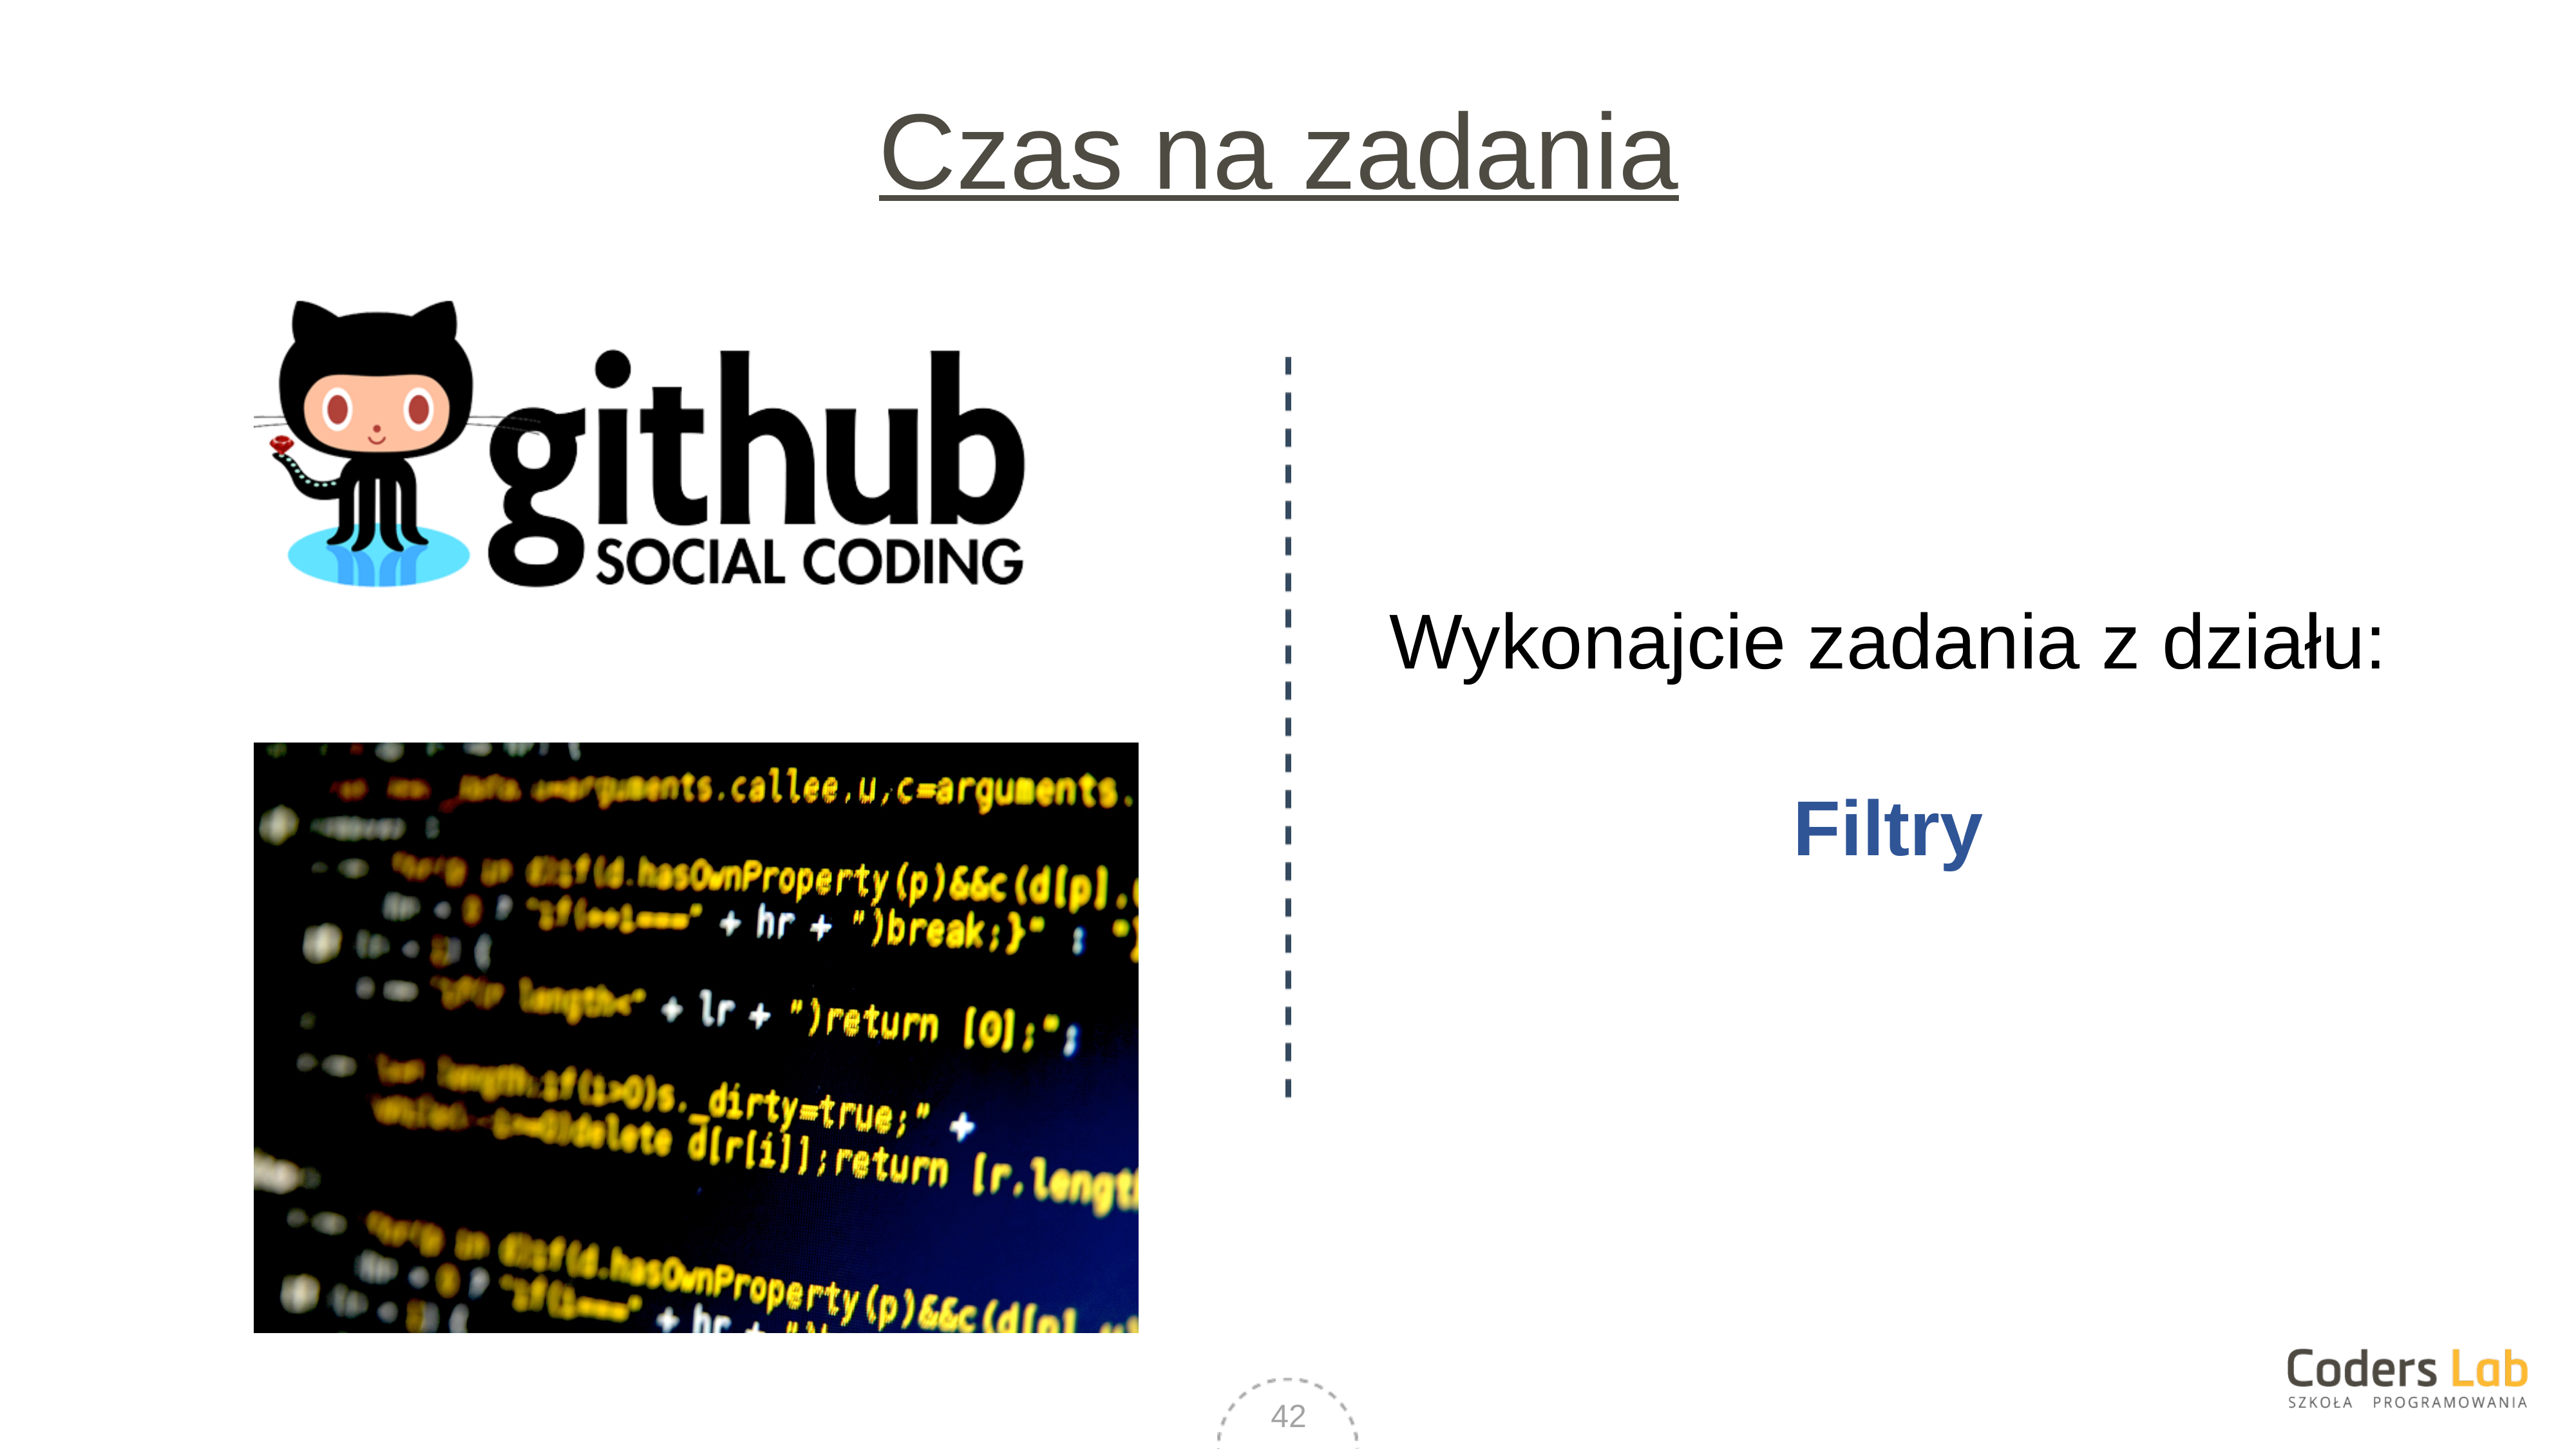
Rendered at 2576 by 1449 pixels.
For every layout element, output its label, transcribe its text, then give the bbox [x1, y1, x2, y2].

picture [254, 287, 1033, 597]
picture [254, 743, 1139, 1334]
picture [2282, 1340, 2533, 1421]
text_box Wykonajcie zadania z działu: Filtry [1359, 585, 2418, 876]
picture [1285, 357, 1291, 1105]
picture [1217, 1378, 1359, 1449]
title Czas na zadania [290, 77, 2269, 208]
slide_number 42 [1266, 1395, 1311, 1444]
